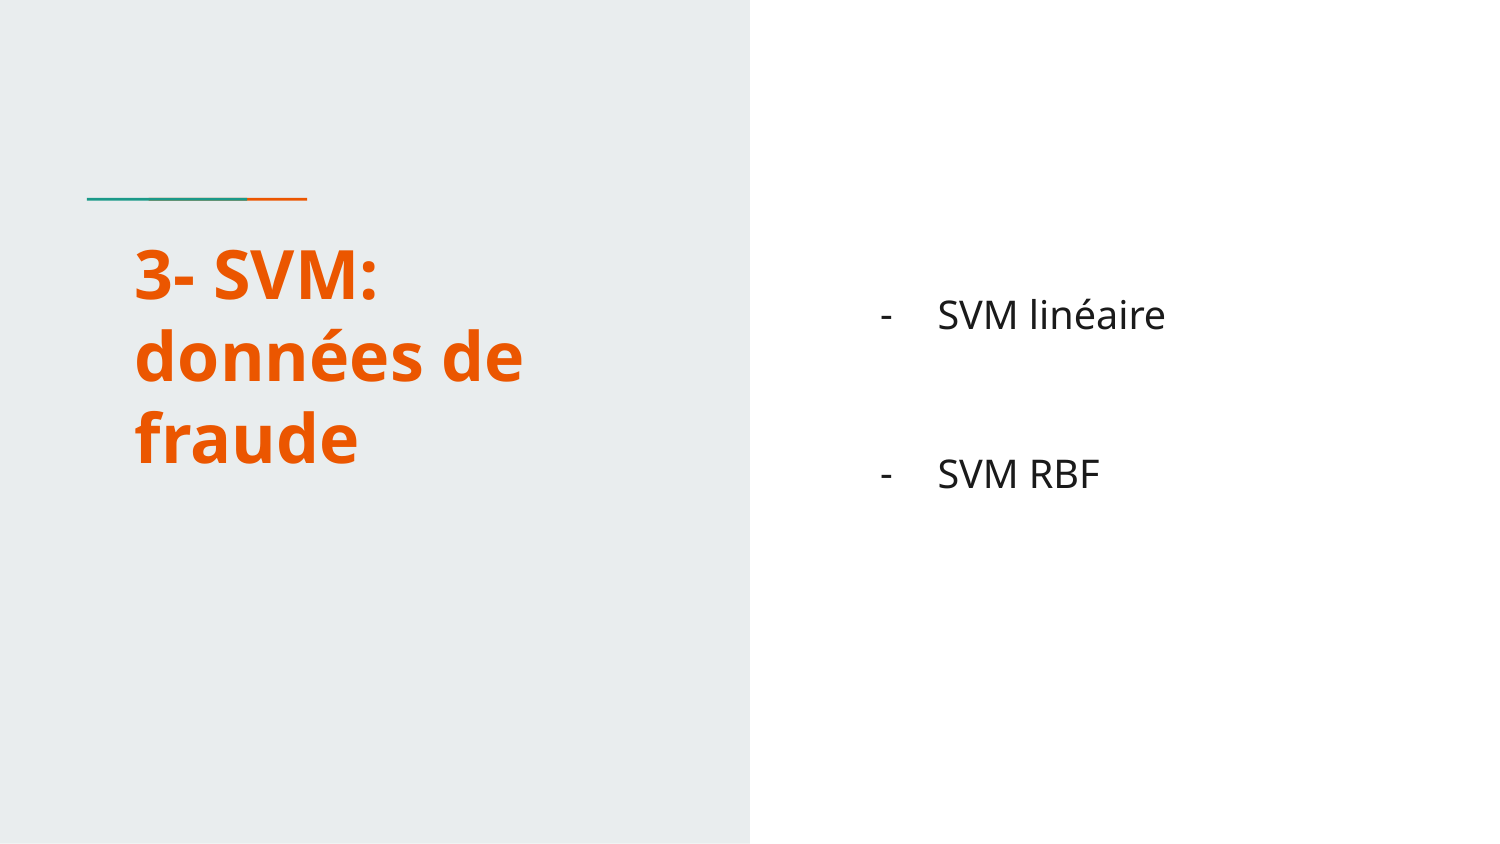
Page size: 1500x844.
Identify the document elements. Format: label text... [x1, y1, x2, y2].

list SVM linéaire SVM RBF [847, 268, 1401, 576]
title 3- SVM: données de fraude [119, 216, 662, 494]
